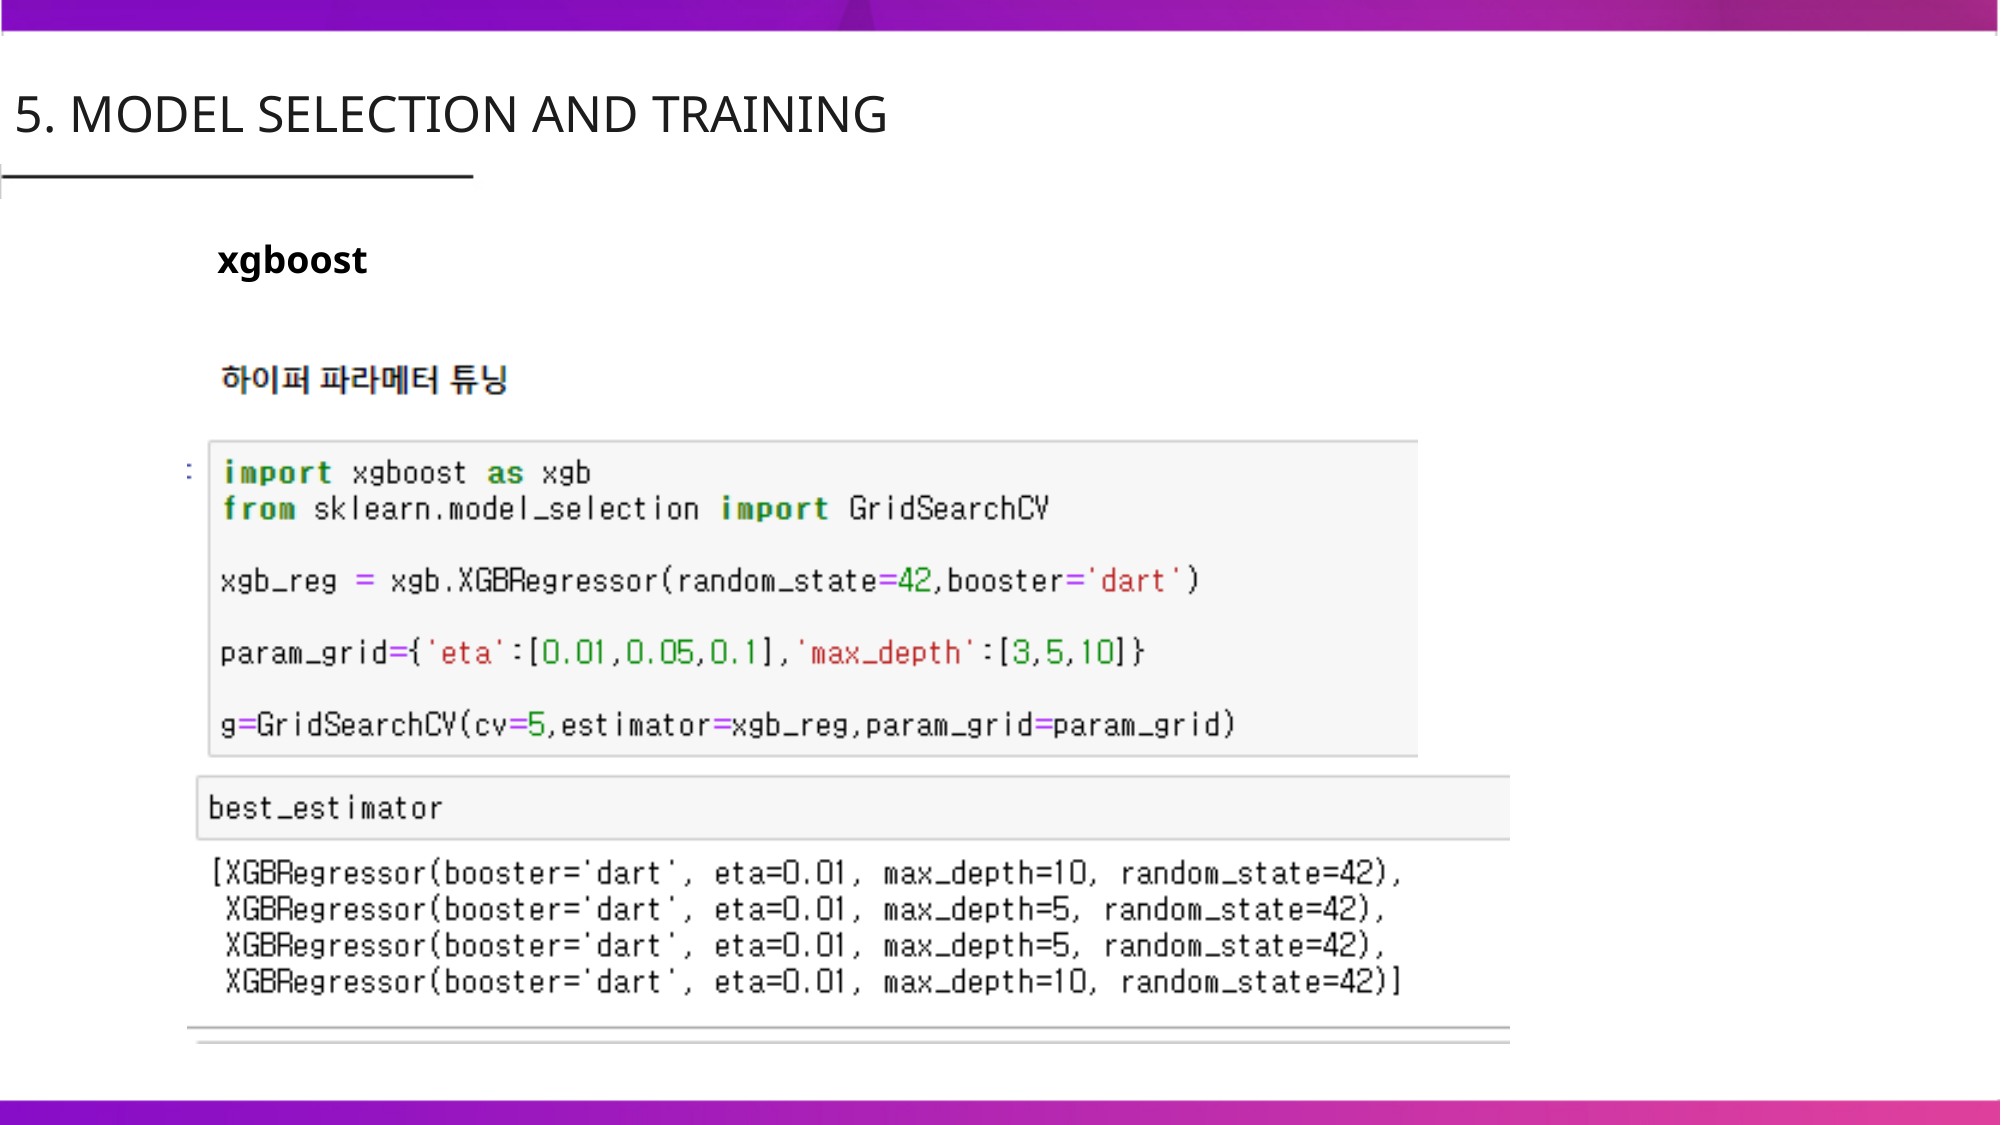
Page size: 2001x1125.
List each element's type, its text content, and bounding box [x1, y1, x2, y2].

picture [0, 1099, 2000, 1125]
text_box 5. MODEL SELECTION AND TRAINING [0, 75, 1057, 151]
picture [0, 0, 2000, 36]
picture [0, 164, 561, 199]
text_box xgboost [202, 229, 1873, 324]
picture [187, 335, 1510, 1044]
